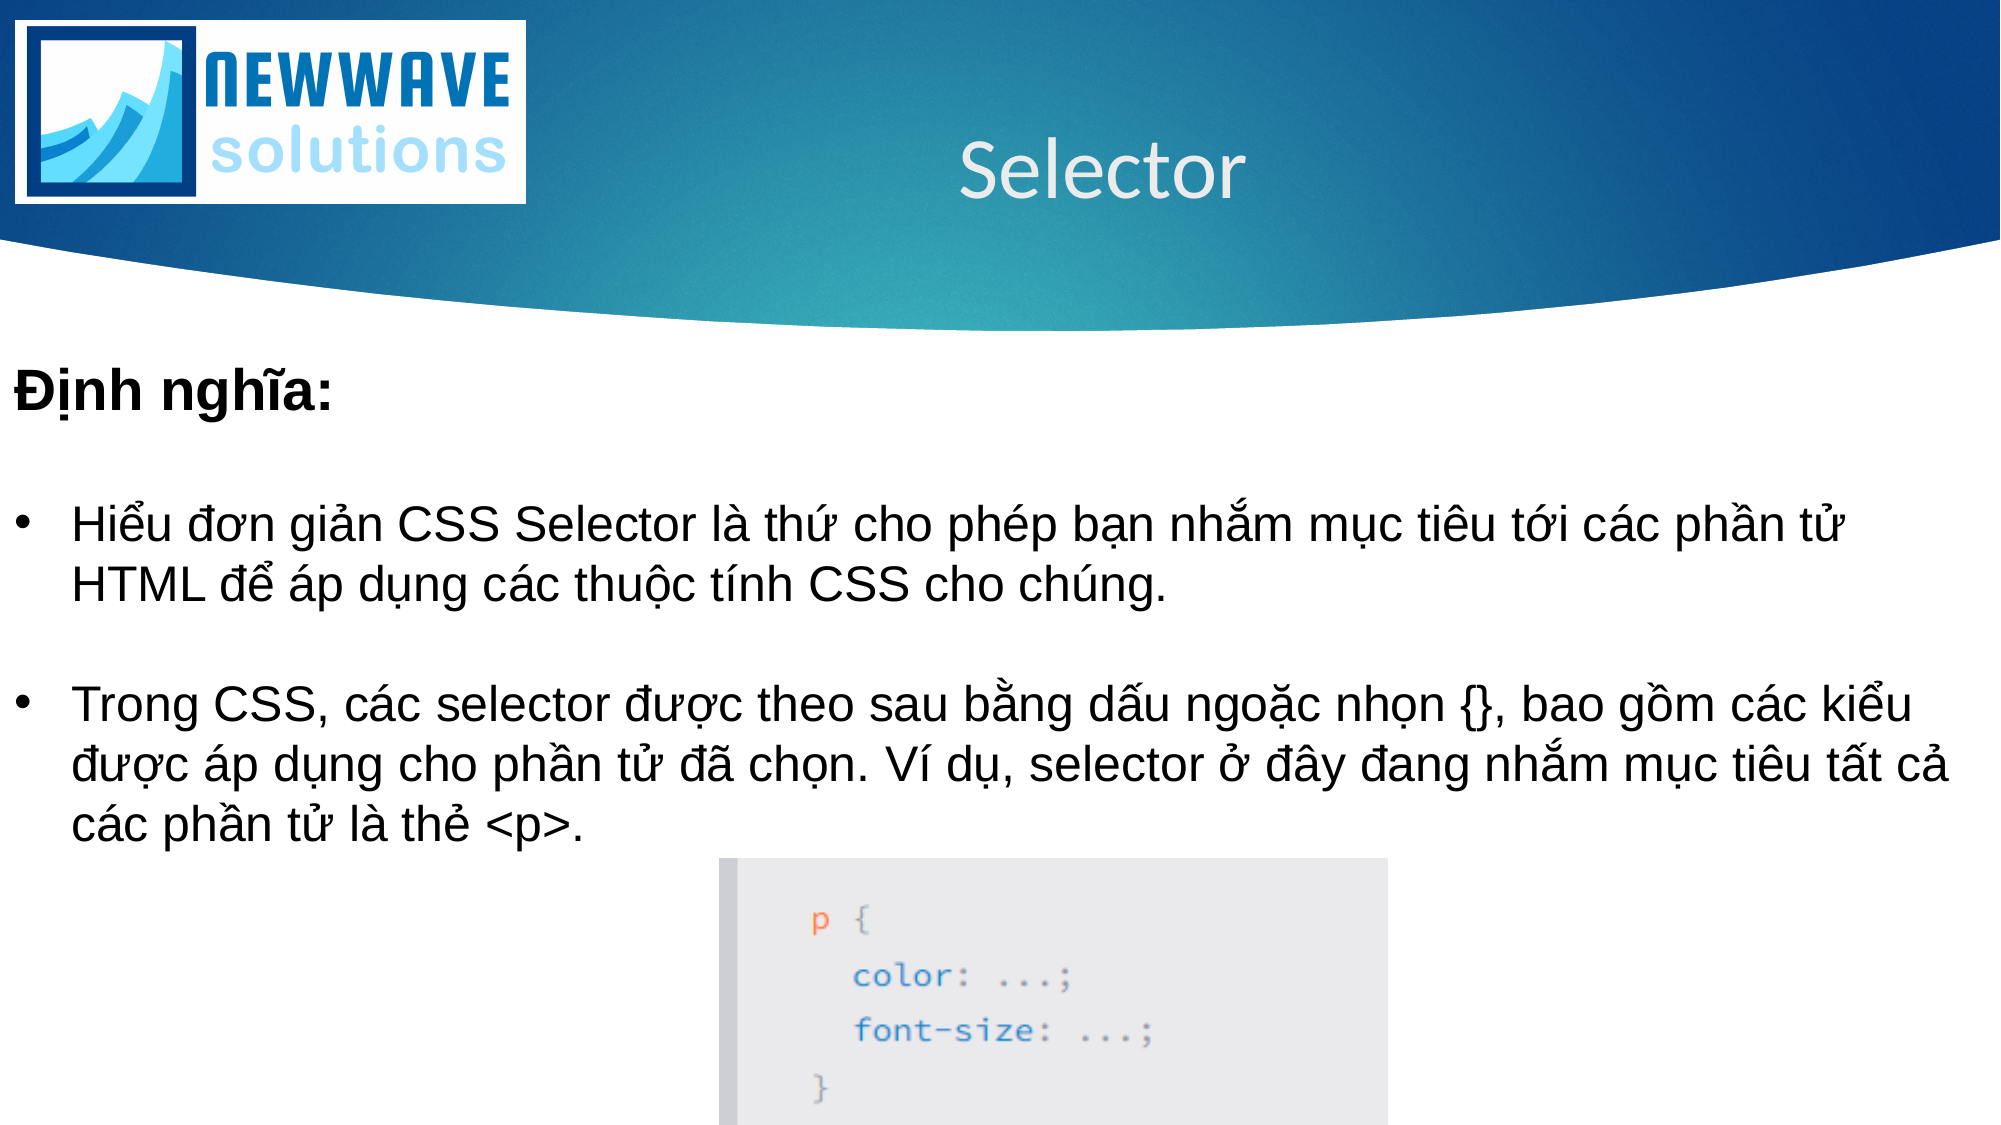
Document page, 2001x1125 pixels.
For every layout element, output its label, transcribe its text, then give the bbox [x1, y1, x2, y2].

text_box Định nghĩa: Hiểu đơn giản CSS Selector là thứ cho phép bạn nhắm mục tiêu tới các phần tử HTML để áp dụng các thuộc tính CSS cho chúng. Trong CSS, các selector được theo sau bằng dấu ngoặc nhọn {}, bao gồm các kiểu được áp dụng cho phần tử đã chọn. Ví dụ, selector ở đây đang nhắm mục tiêu tất cả các phần tử là thẻ <p>. [0, 239, 2000, 1125]
text_box Selector [719, 103, 1488, 270]
picture [719, 857, 1389, 1125]
picture [15, 20, 527, 204]
text_box [0, 0, 2000, 331]
